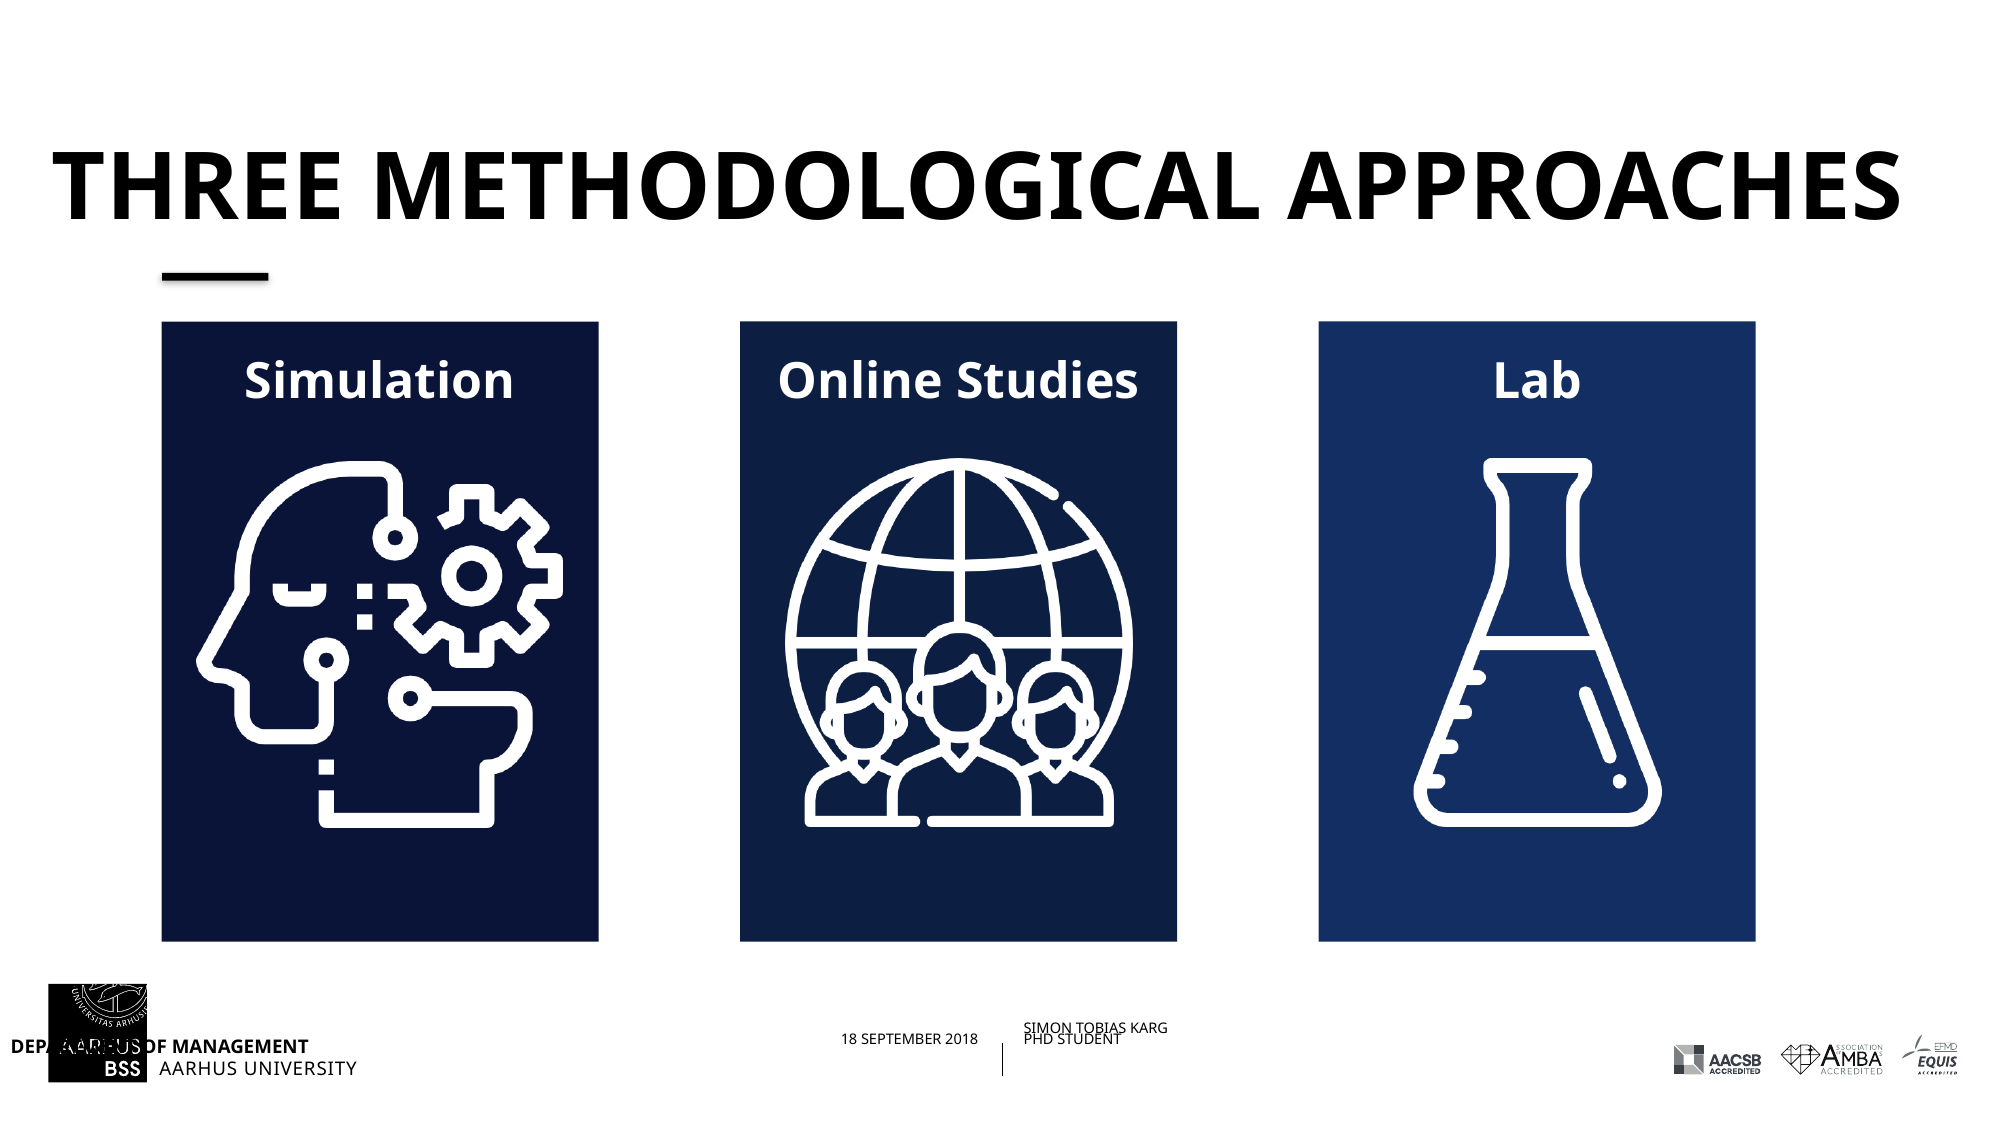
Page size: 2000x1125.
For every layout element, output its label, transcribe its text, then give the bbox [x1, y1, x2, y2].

picture [196, 461, 563, 828]
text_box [739, 321, 1178, 942]
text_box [1318, 321, 1756, 942]
title Three Methodological Approaches [51, 24, 1948, 240]
list Simulation [161, 321, 599, 942]
